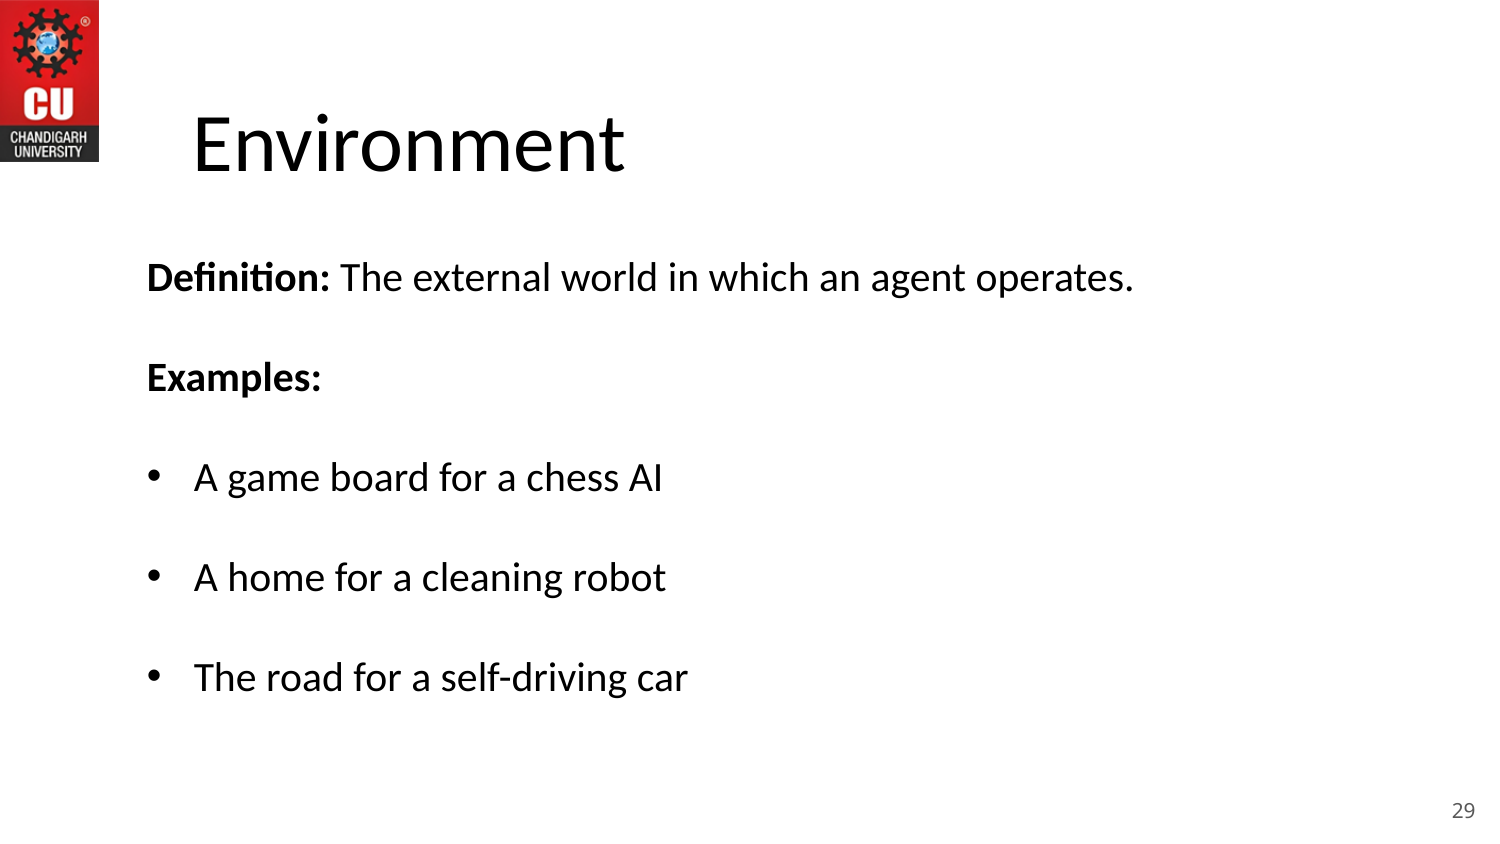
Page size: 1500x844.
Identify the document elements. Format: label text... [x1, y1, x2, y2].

text_box Definition: The external world in which an agent operates. Examples: A game board for a chess AI A home for a cleaning robot The road for a self-driving car [132, 192, 1286, 808]
picture [0, 0, 100, 162]
title Environment [177, 80, 1383, 175]
slide_number 29 [1400, 779, 1491, 844]
